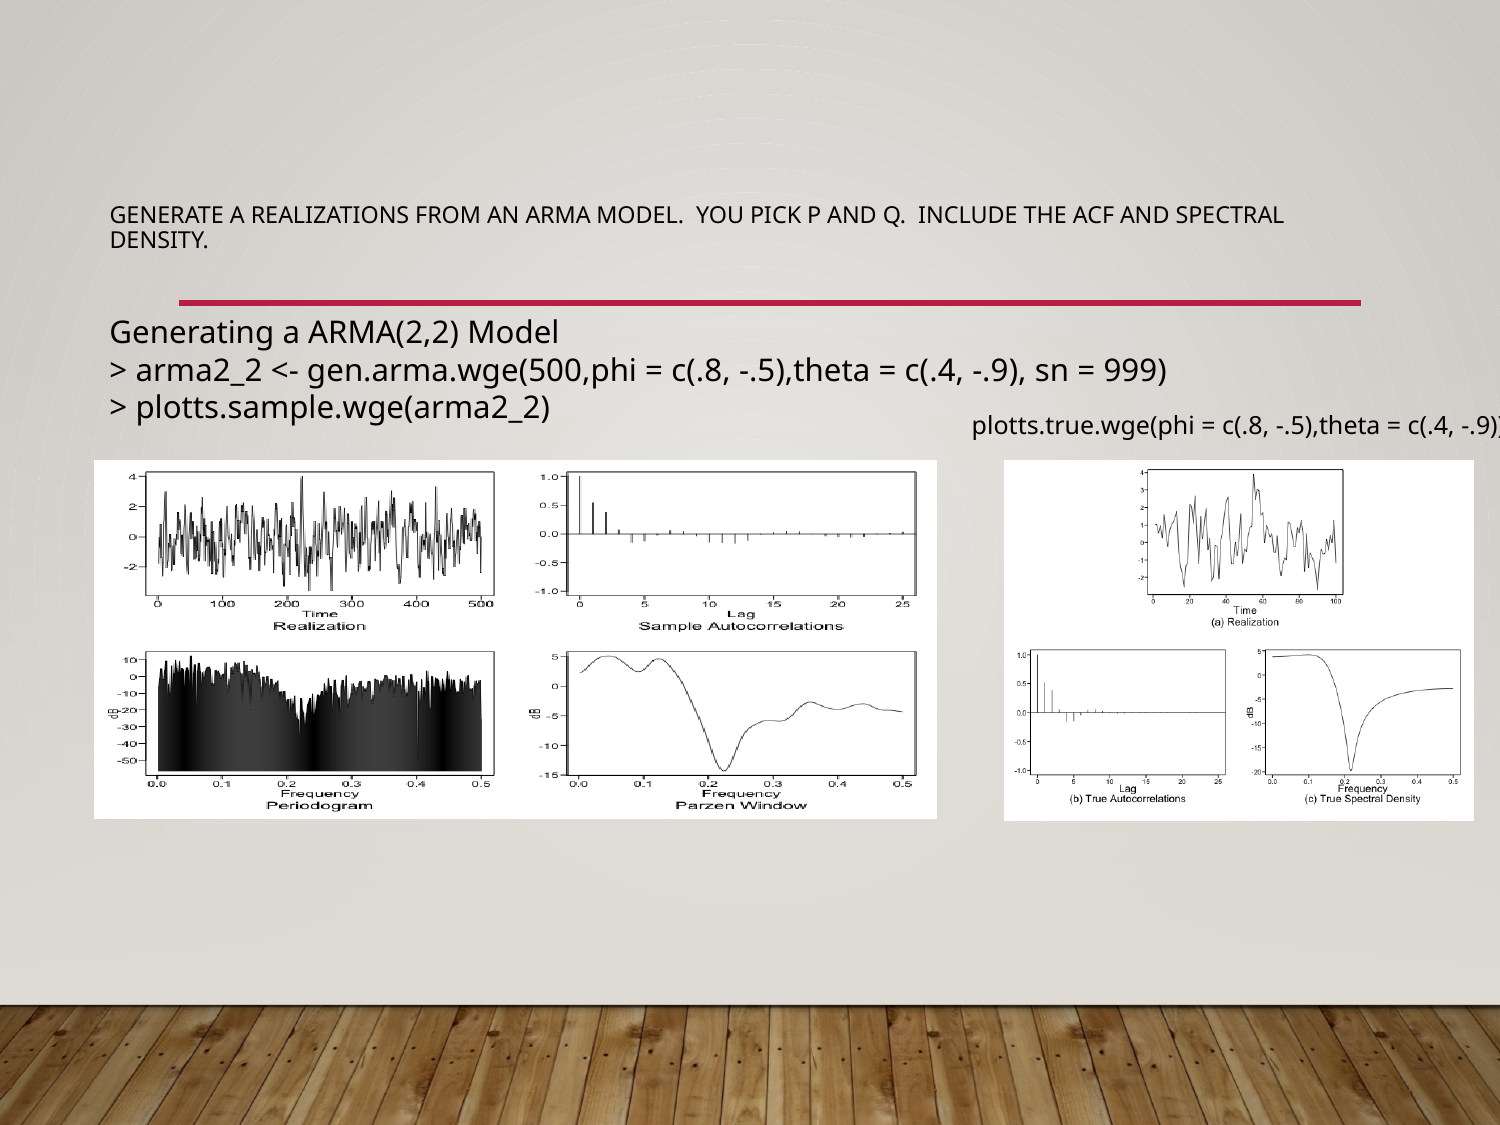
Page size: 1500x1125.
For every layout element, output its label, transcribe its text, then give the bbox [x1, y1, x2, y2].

text_box plotts.true.wge(phi = c(.8, -.5),theta = c(.4, -.9)) [956, 401, 1500, 447]
picture [0, 1005, 1500, 1125]
picture [1003, 460, 1474, 822]
text_box Generating a ARMA(2,2) Model > arma2_2 <- gen.arma.wge(500,phi = c(.8, -.5),theta = c(.4, -.9), sn = 999) > plotts.sample.wge(arma2_2) [94, 304, 1277, 432]
title Generate a realizations from an ARMA model. You pick p and q. Include the ACF and spectral density. [94, 195, 1342, 278]
picture [94, 460, 937, 819]
